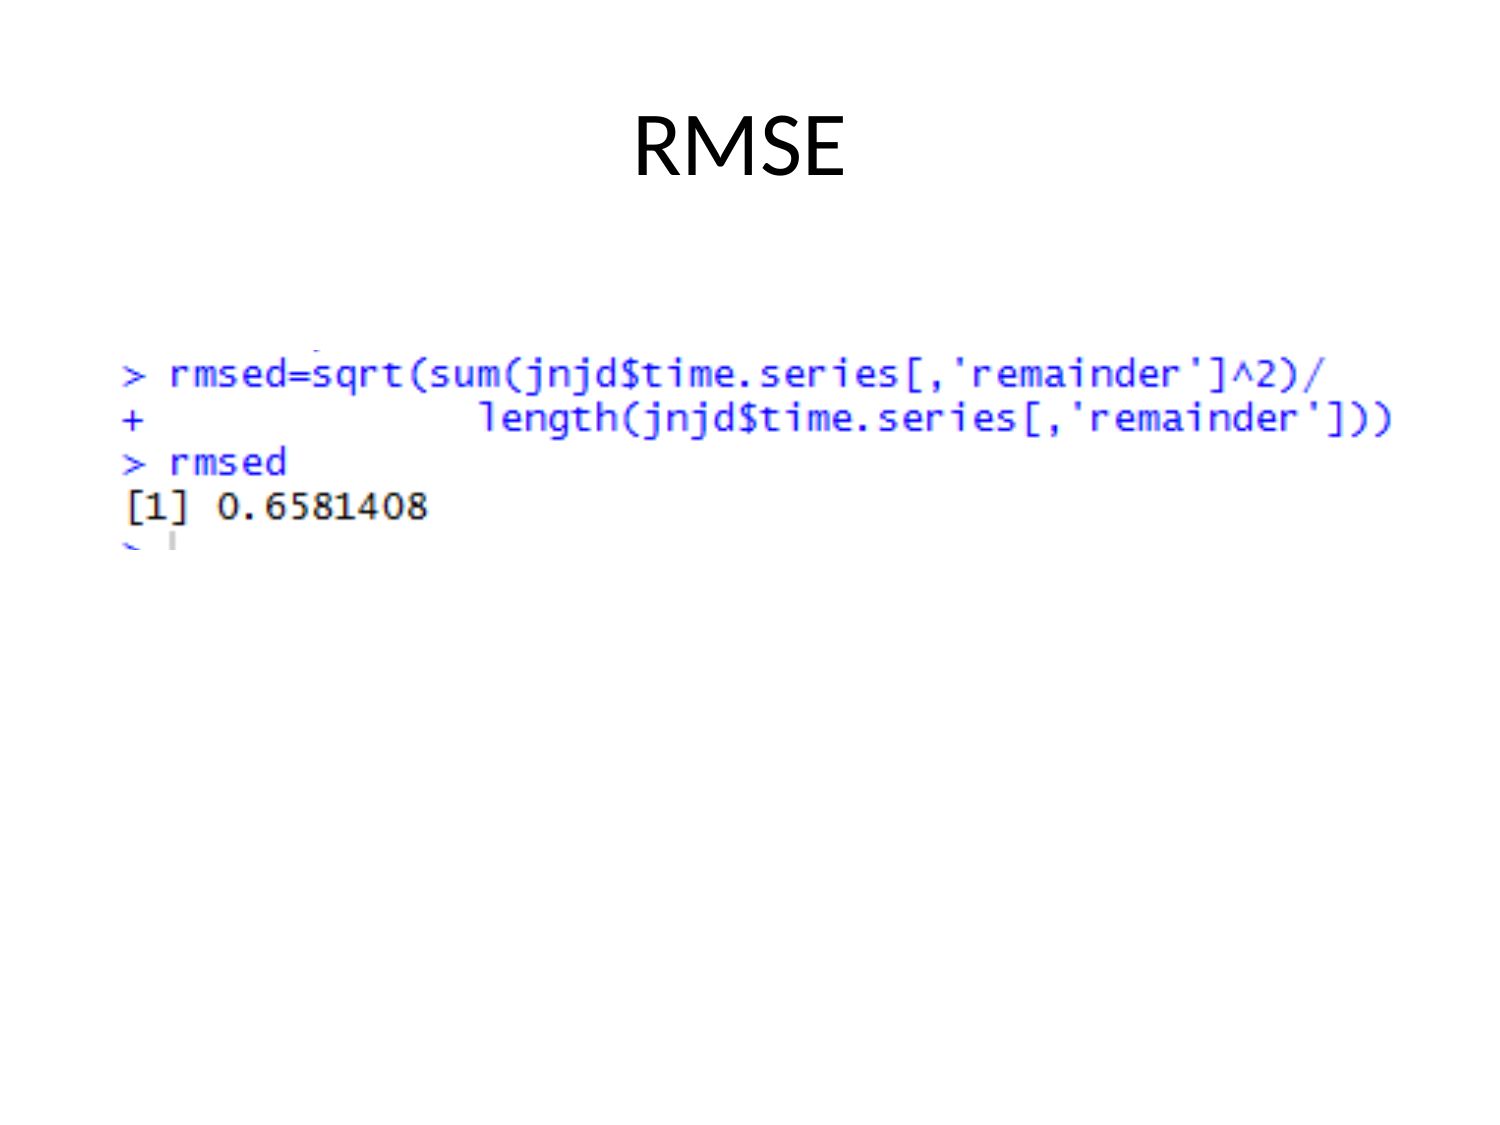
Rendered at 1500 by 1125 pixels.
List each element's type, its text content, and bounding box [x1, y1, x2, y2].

picture [113, 349, 1451, 551]
title RMSE [75, 45, 1425, 233]
